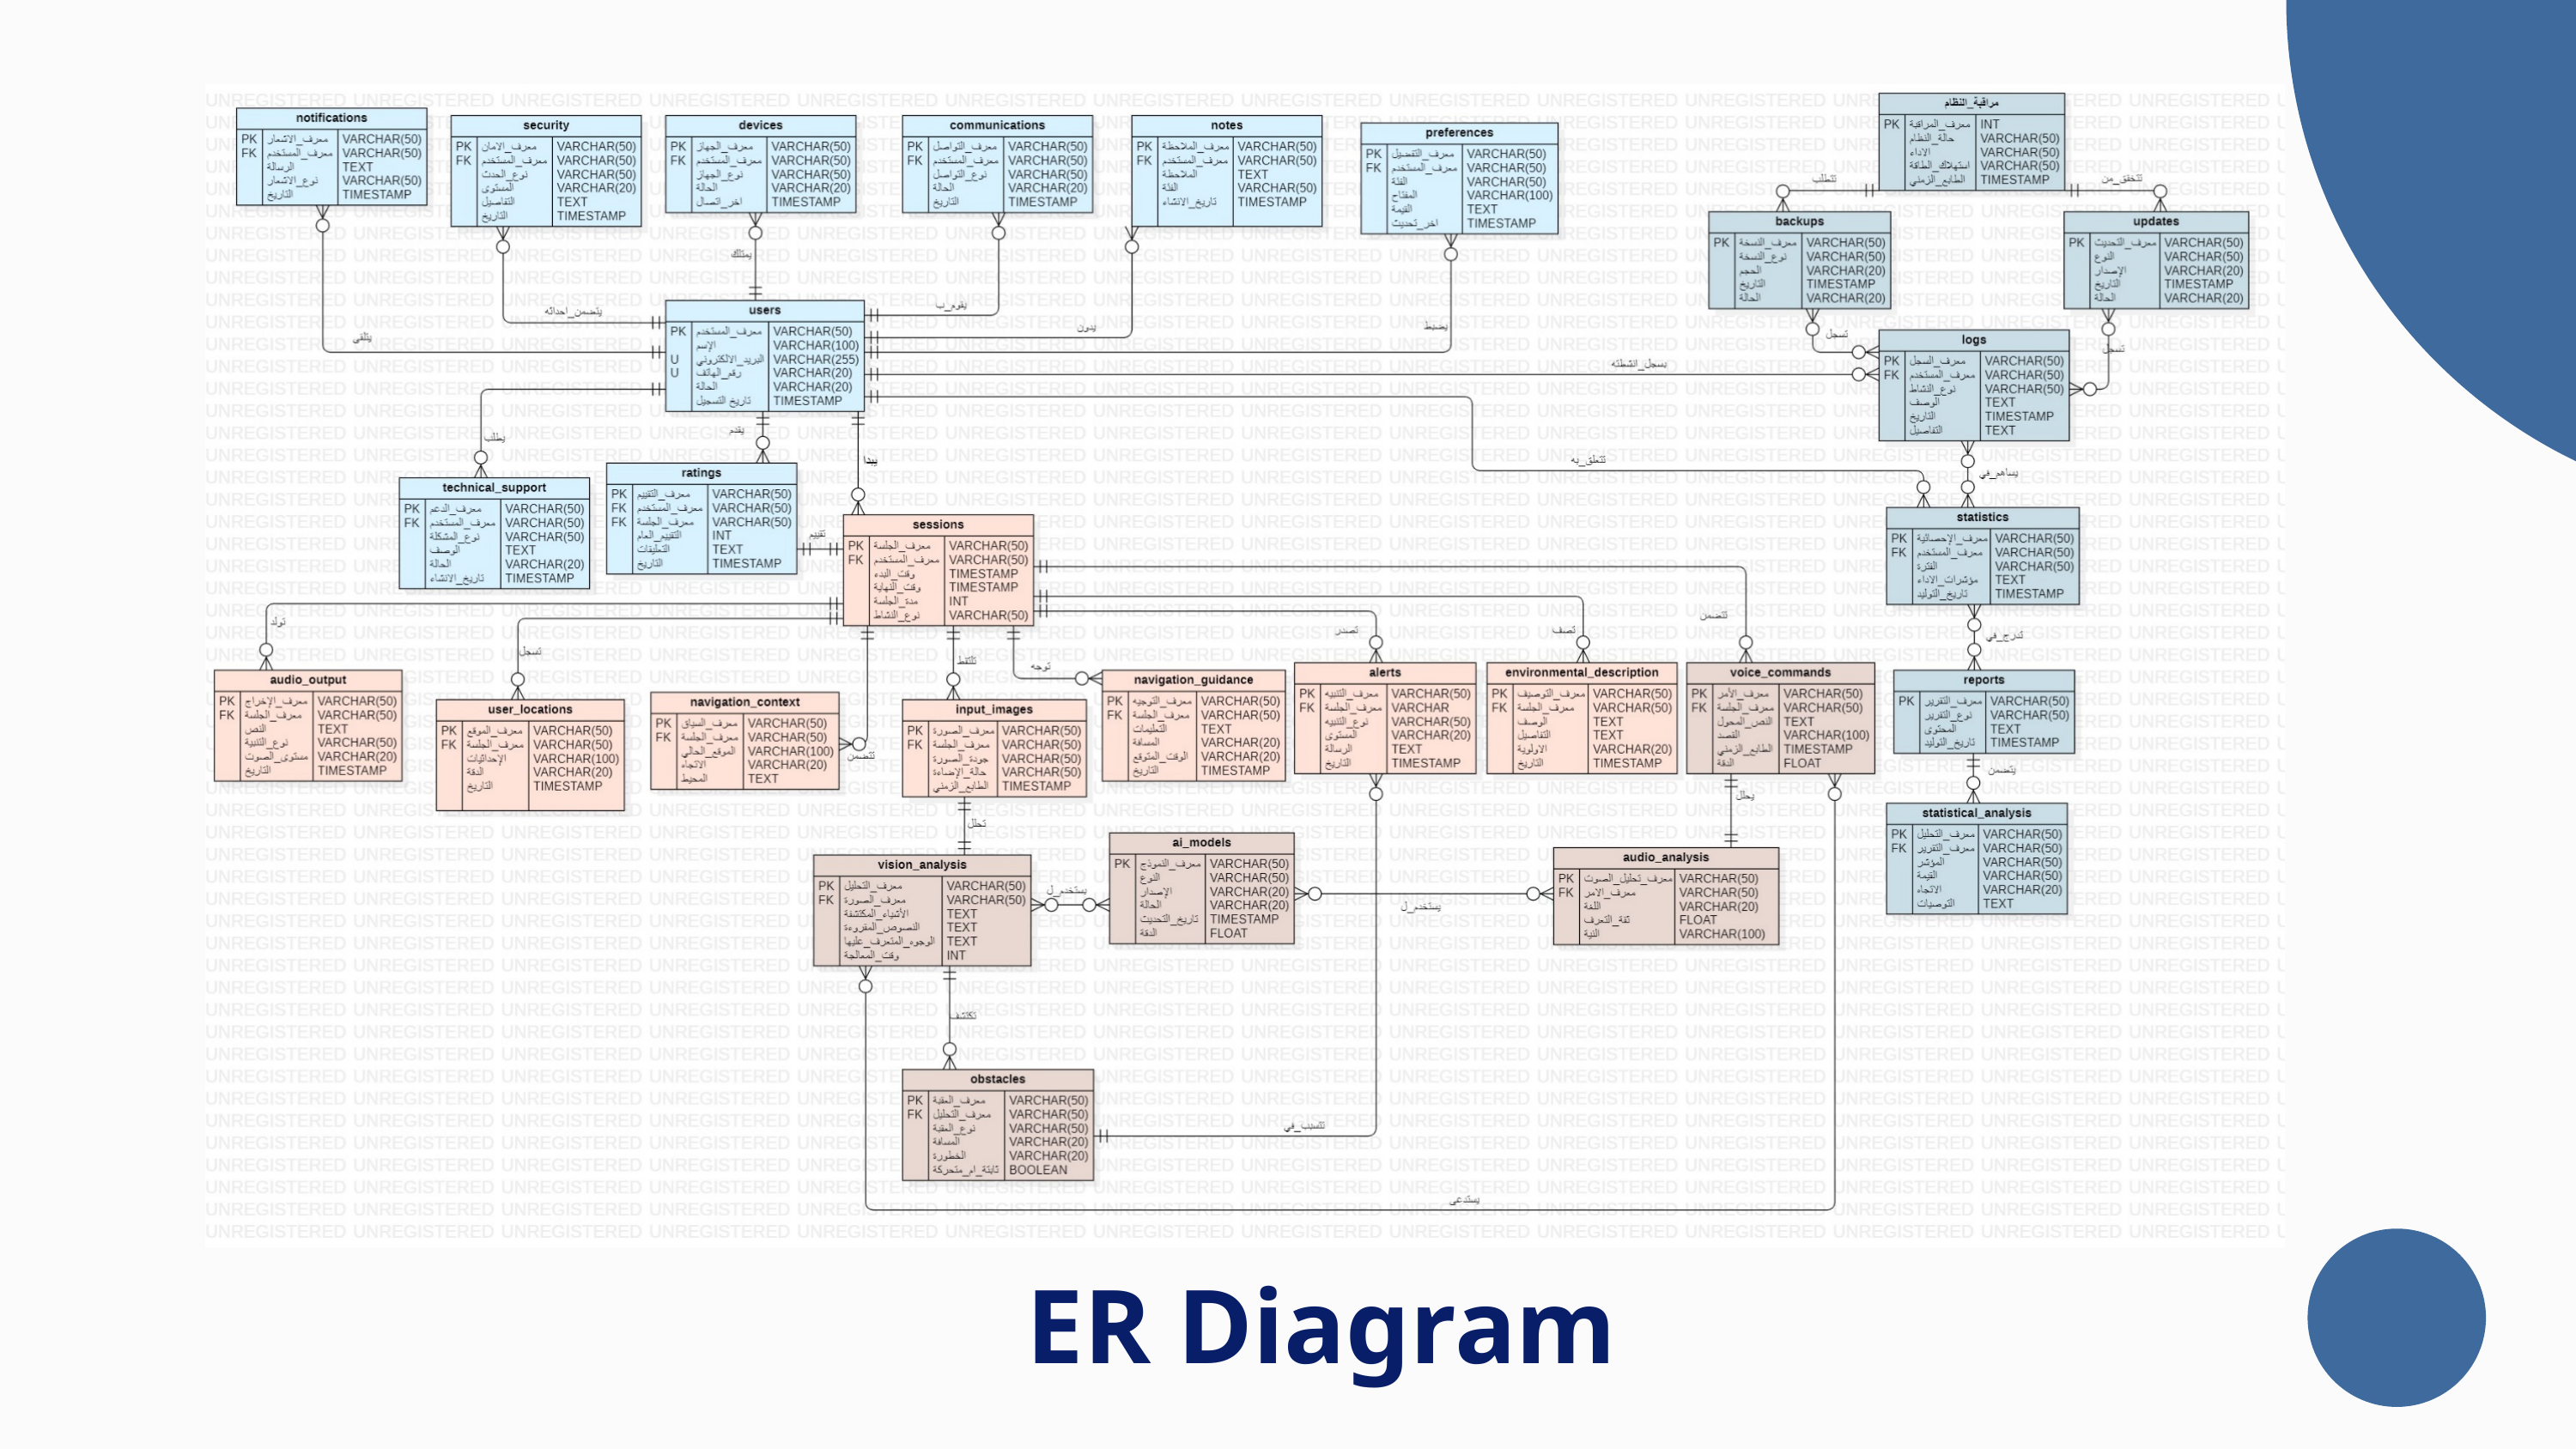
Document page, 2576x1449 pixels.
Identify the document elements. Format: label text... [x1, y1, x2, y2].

picture [204, 83, 2285, 1248]
text_box ER Diagram [368, 1256, 1656, 1446]
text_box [2286, 0, 2576, 1408]
